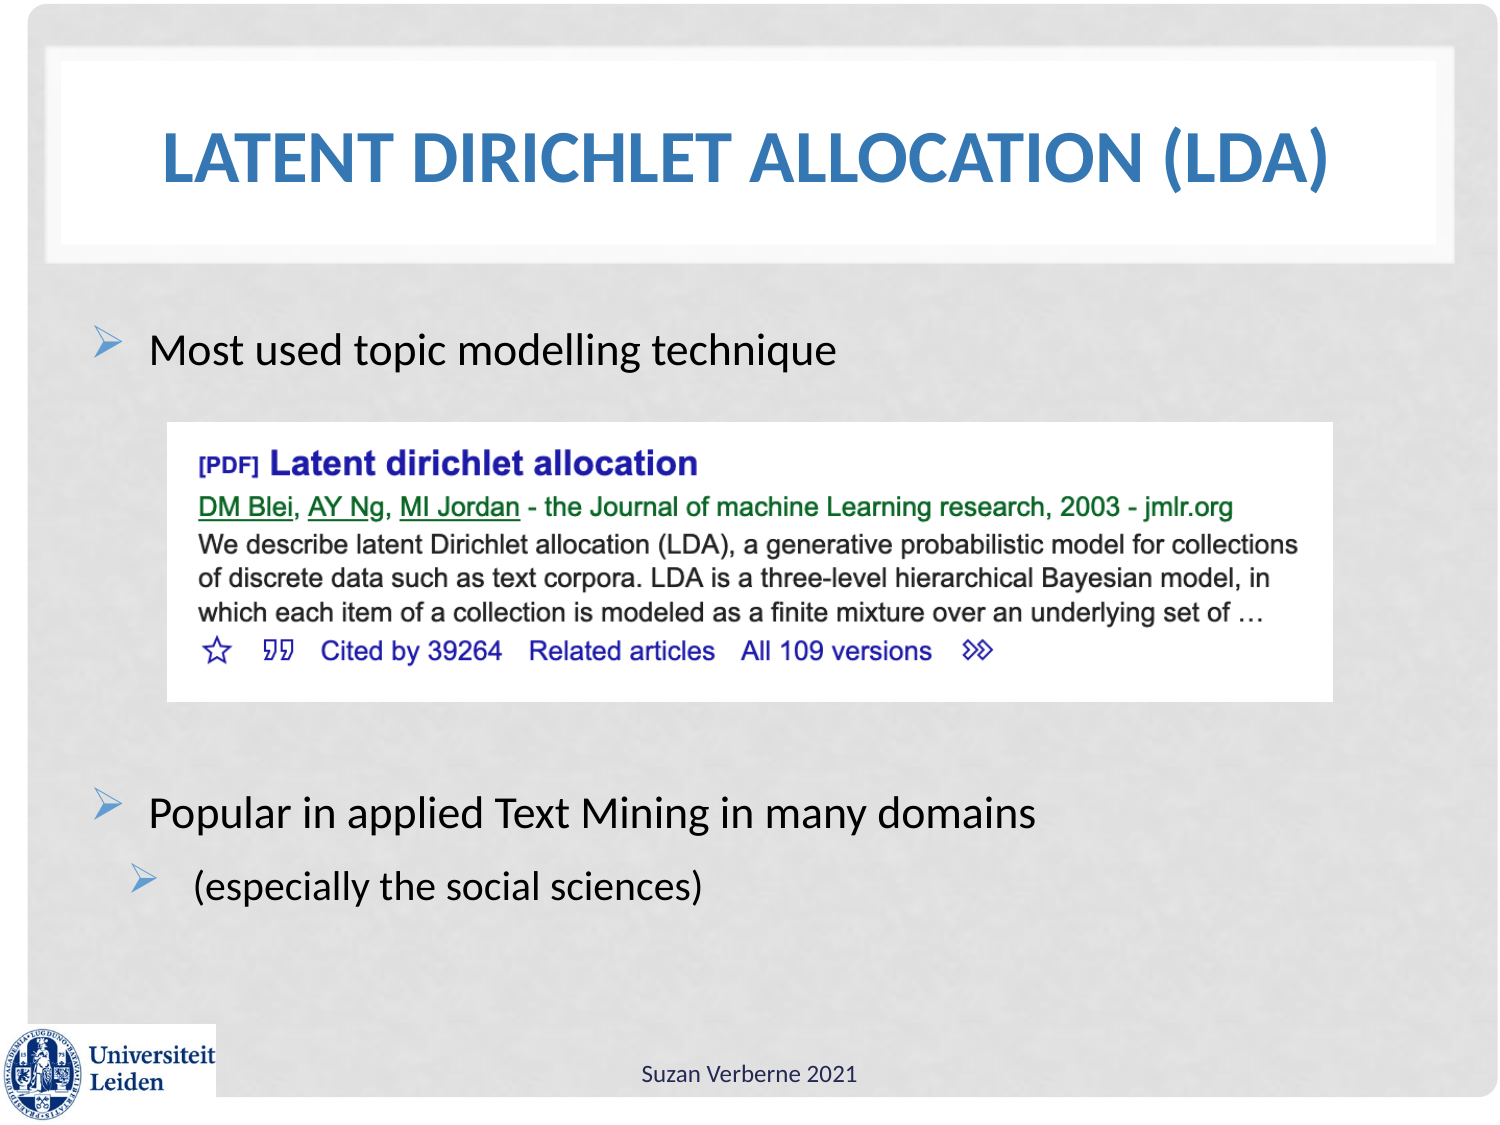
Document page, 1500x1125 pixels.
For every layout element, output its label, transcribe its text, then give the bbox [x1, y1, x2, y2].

footer Suzan Verberne 2021 [512, 1042, 988, 1103]
list Most used topic modelling technique Popular in applied Text Mining in many domains (especially the social sciences) [75, 312, 1425, 1005]
picture [0, 1024, 216, 1125]
picture [167, 422, 1333, 703]
title Latent Dirichlet Allocation (LDA) [69, 66, 1425, 238]
